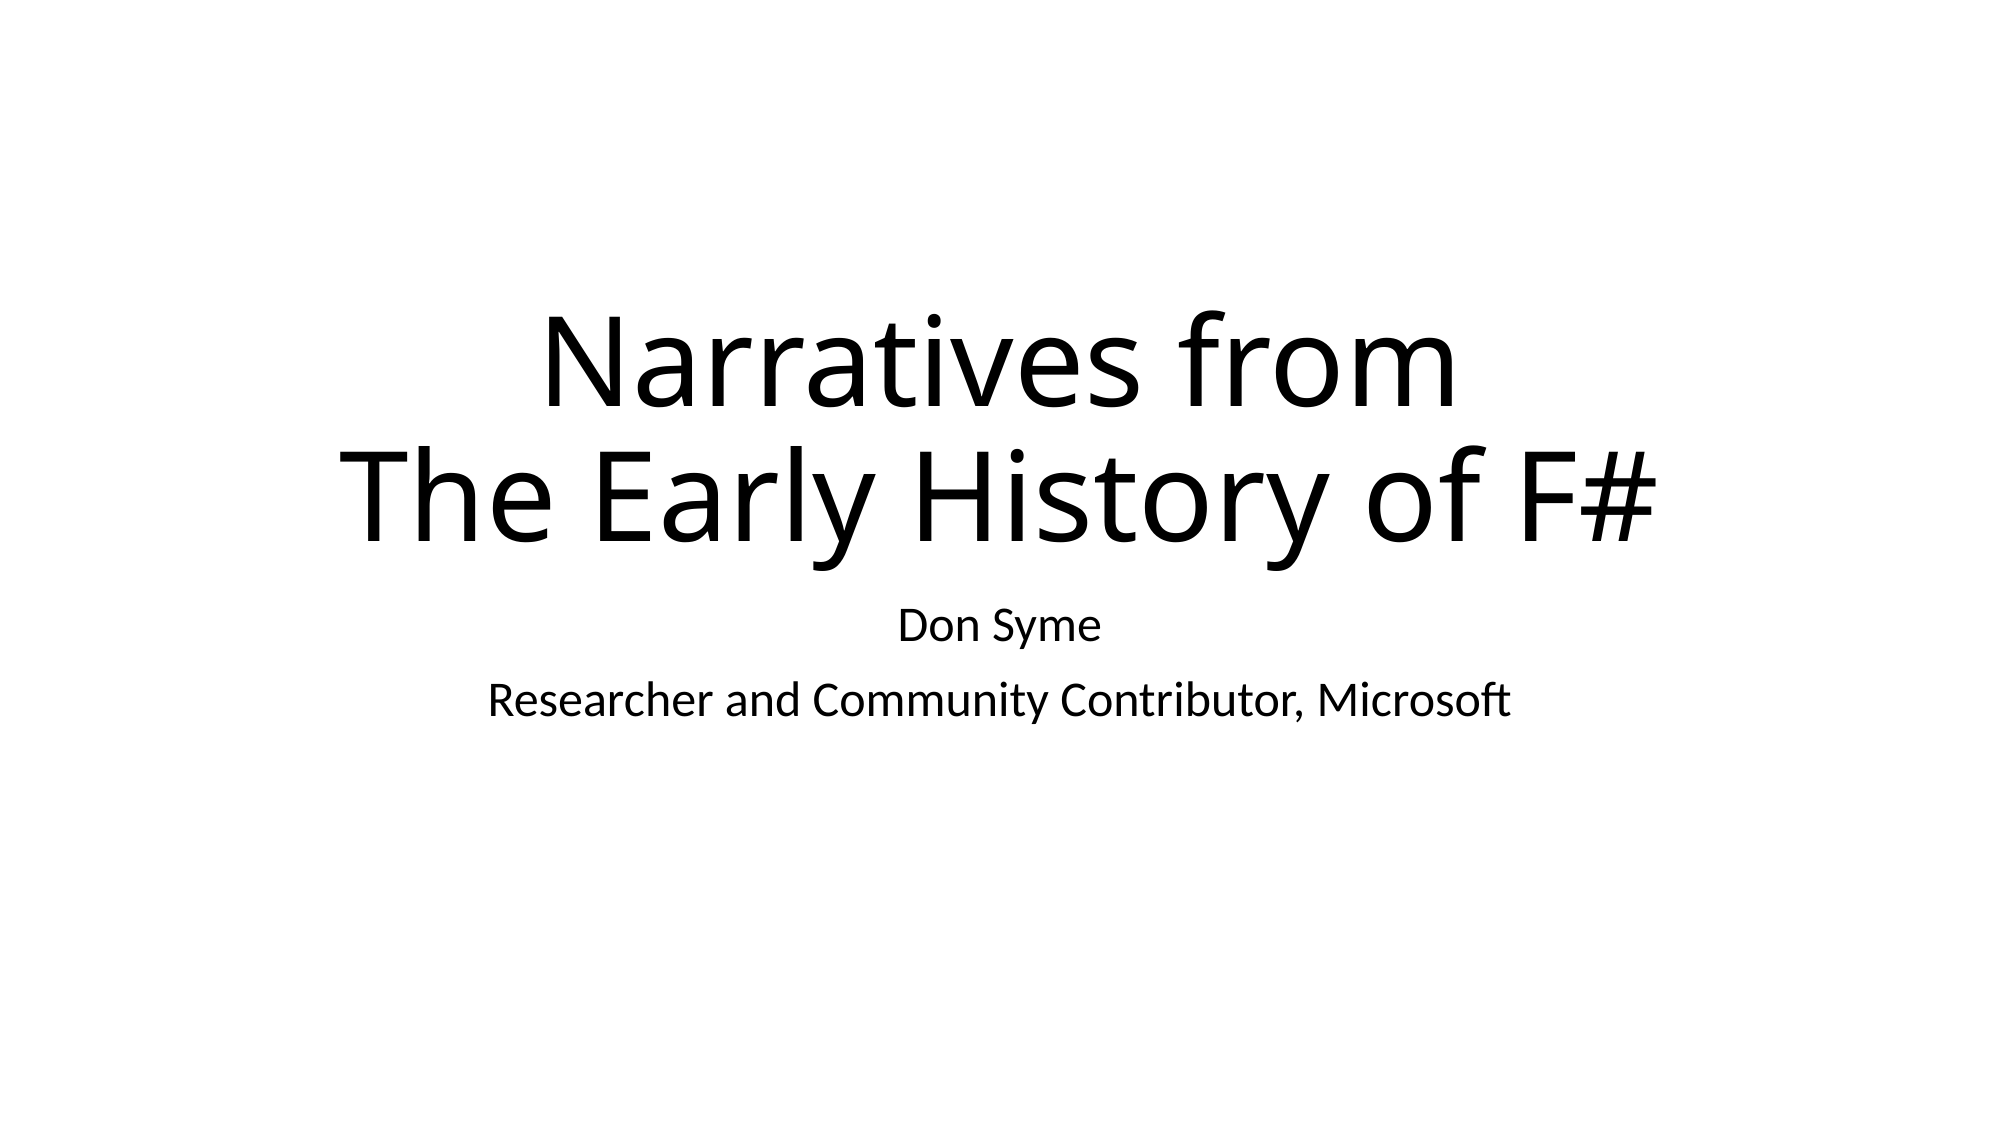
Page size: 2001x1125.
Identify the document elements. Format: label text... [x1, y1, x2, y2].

title Narratives from The Early History of F# [249, 184, 1750, 576]
subtitle Don Syme Researcher and Community Contributor, Microsoft [249, 590, 1750, 863]
